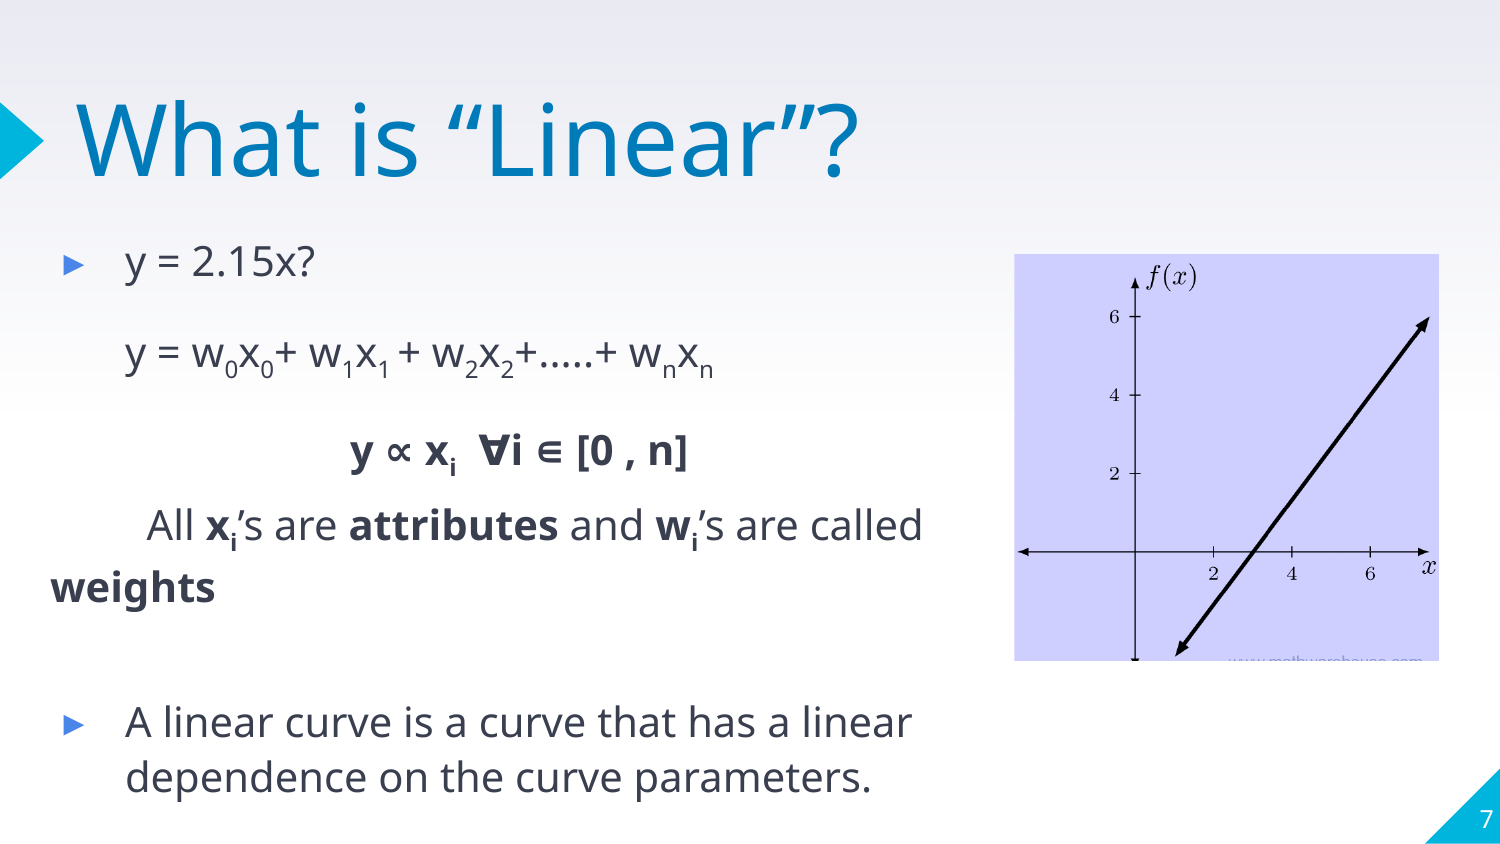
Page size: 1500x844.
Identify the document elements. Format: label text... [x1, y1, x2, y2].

slide_number ‹#› [1418, 760, 1494, 838]
picture [1014, 254, 1440, 661]
title What is “Linear”? [75, 99, 877, 230]
list y = 2.15x? y = w0x0+ w1x1 + w2x2+.....+ wnxn y ∝ xi ∀i ∊ [0 , n] All xi’s are attributes and wi’s are called weights A linear curve is a curve that has a linear dependence on the curve parameters. [50, 230, 1031, 798]
